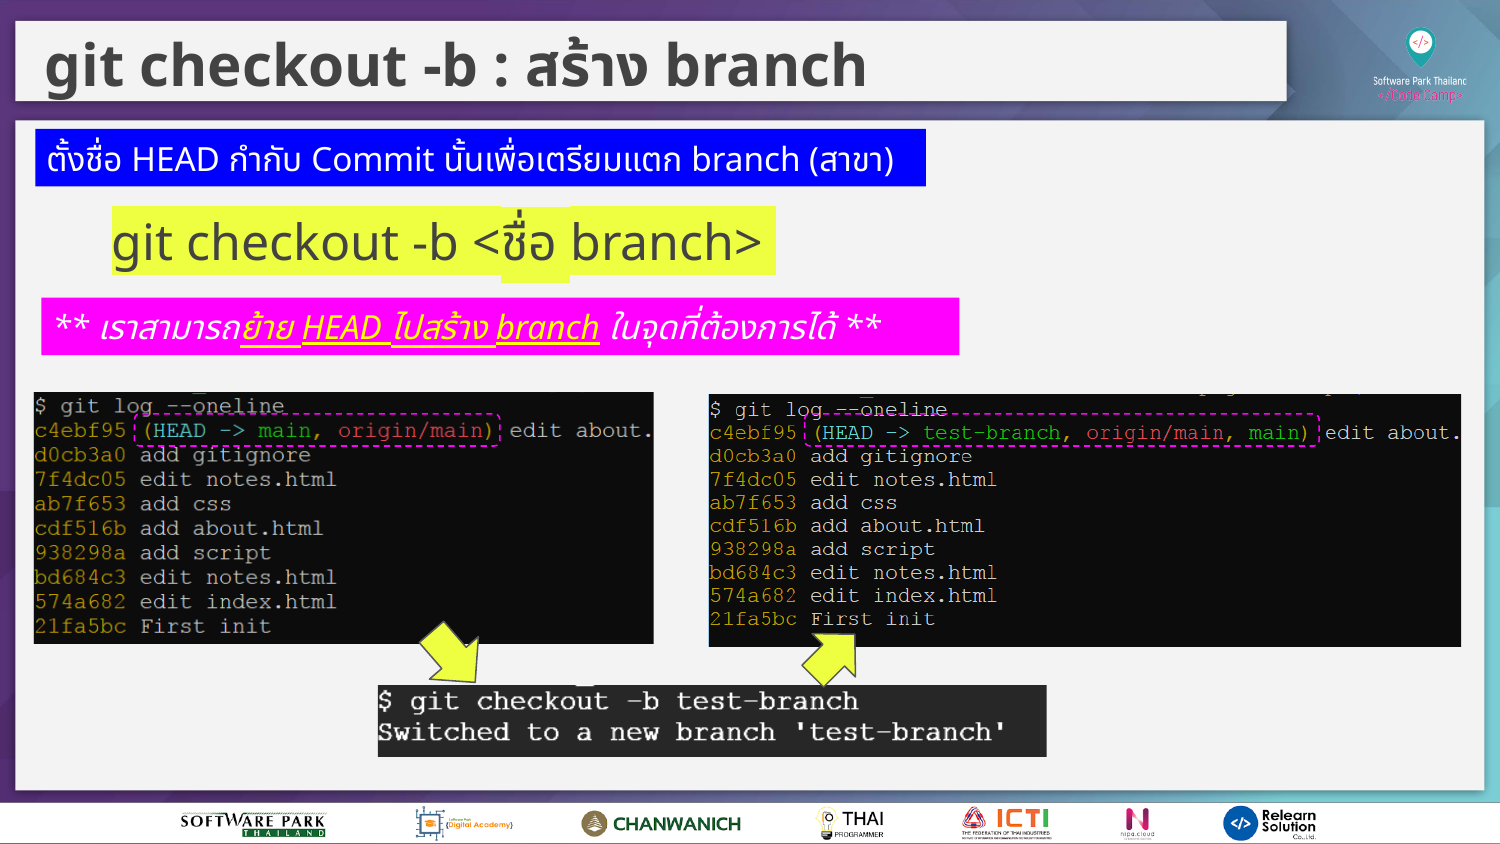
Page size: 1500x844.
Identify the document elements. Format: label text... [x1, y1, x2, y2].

text_box [801, 655, 856, 683]
picture [0, 0, 1500, 844]
text_box [427, 652, 478, 683]
text_box git checkout -b <ชื่อ branch> [100, 204, 791, 276]
text_box ** เราสามารถย้าย HEAD ไปสร้าง branch ในจุดที่ต้องการได้ ** [41, 297, 960, 356]
text_box ตั้งชื่อ HEAD กำกับ Commit นั้นเพื่อเตรียมแตก branch (สาขา) [35, 128, 926, 187]
text_box git checkout -b : สร้าง branch [33, 24, 1447, 111]
